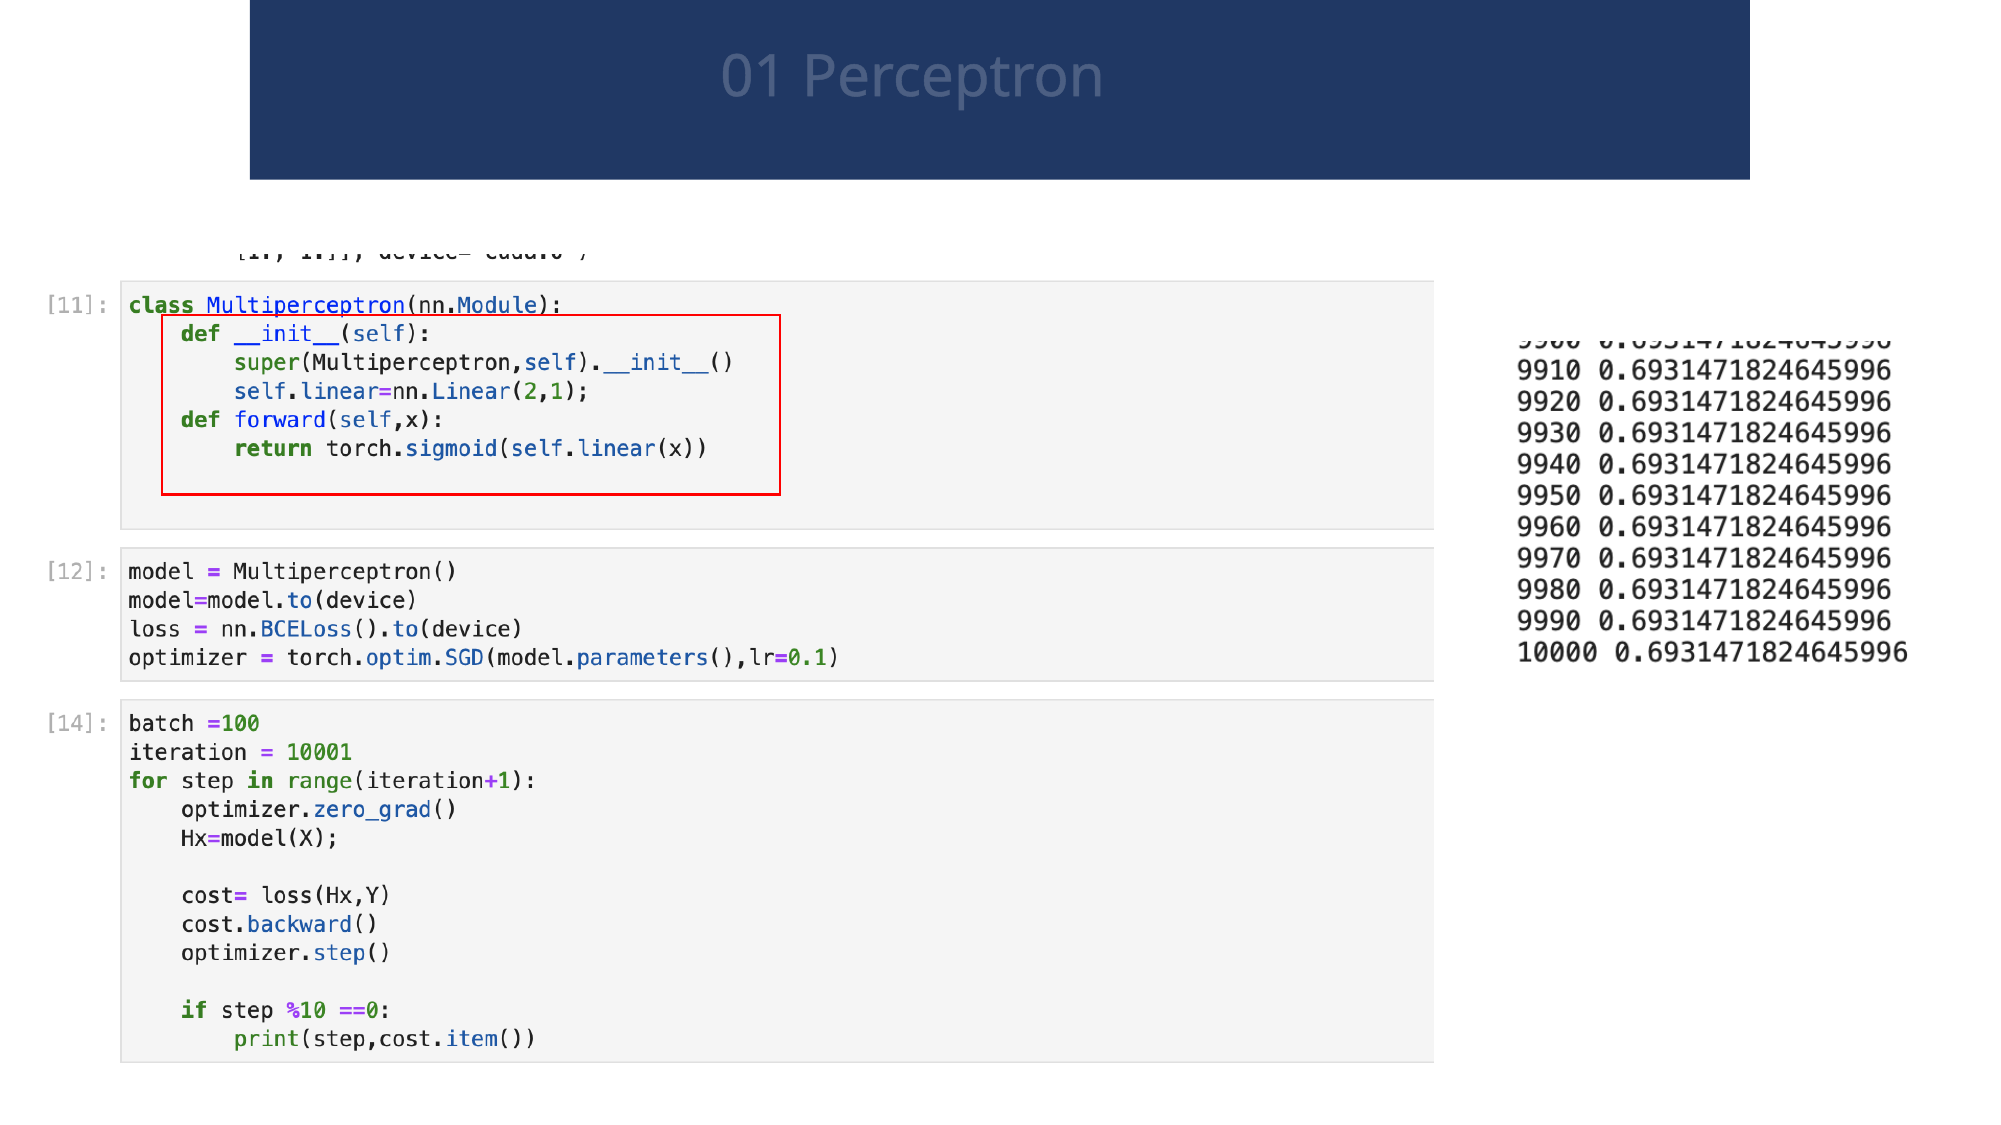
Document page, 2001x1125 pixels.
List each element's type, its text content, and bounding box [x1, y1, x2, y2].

text_box 01 Perceptron [705, 30, 1120, 116]
text_box [249, 0, 1751, 181]
picture [0, 254, 1434, 1067]
picture [1479, 341, 1930, 671]
